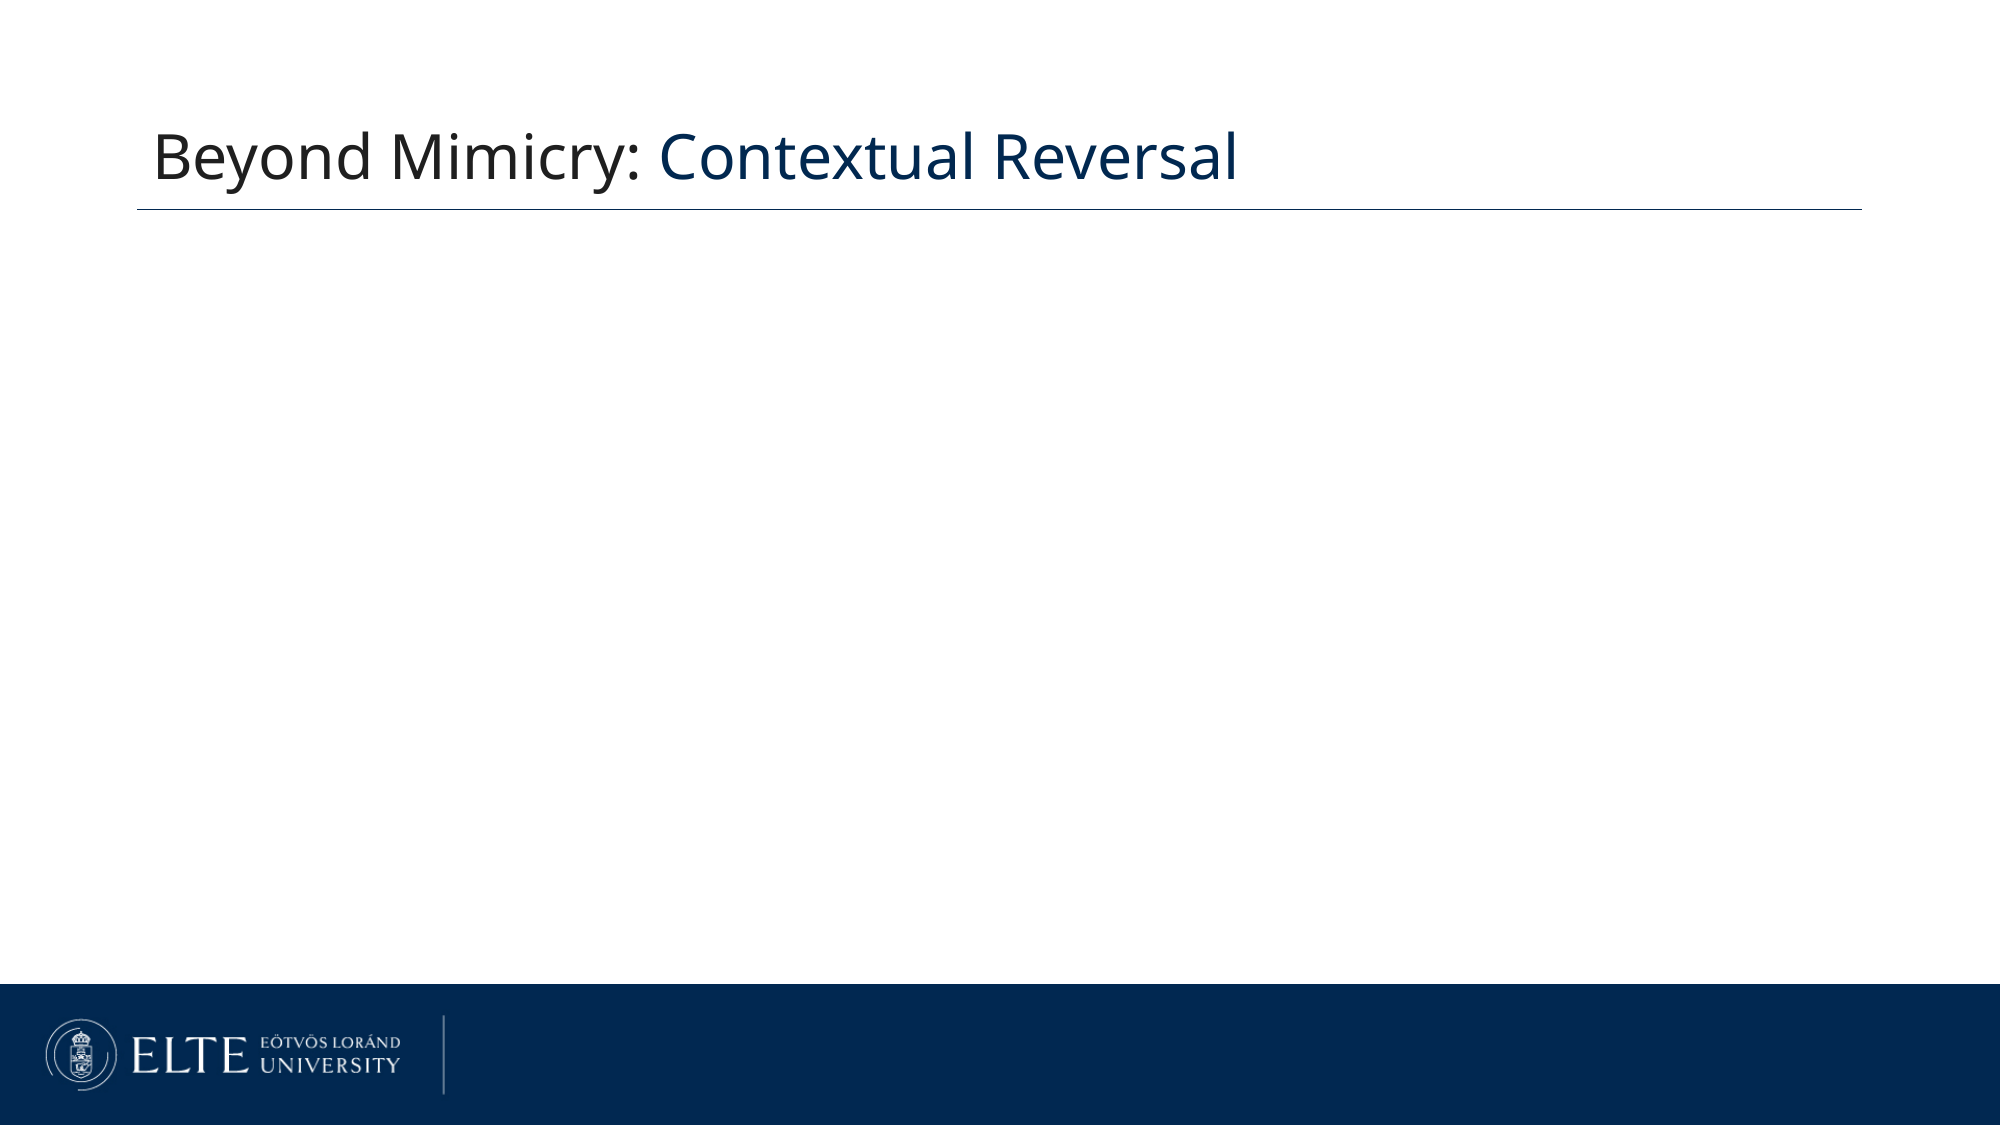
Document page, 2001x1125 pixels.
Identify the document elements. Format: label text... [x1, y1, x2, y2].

picture [0, 984, 2000, 1125]
list Beyond Mimicry: Contextual Reversal [137, 118, 1863, 206]
